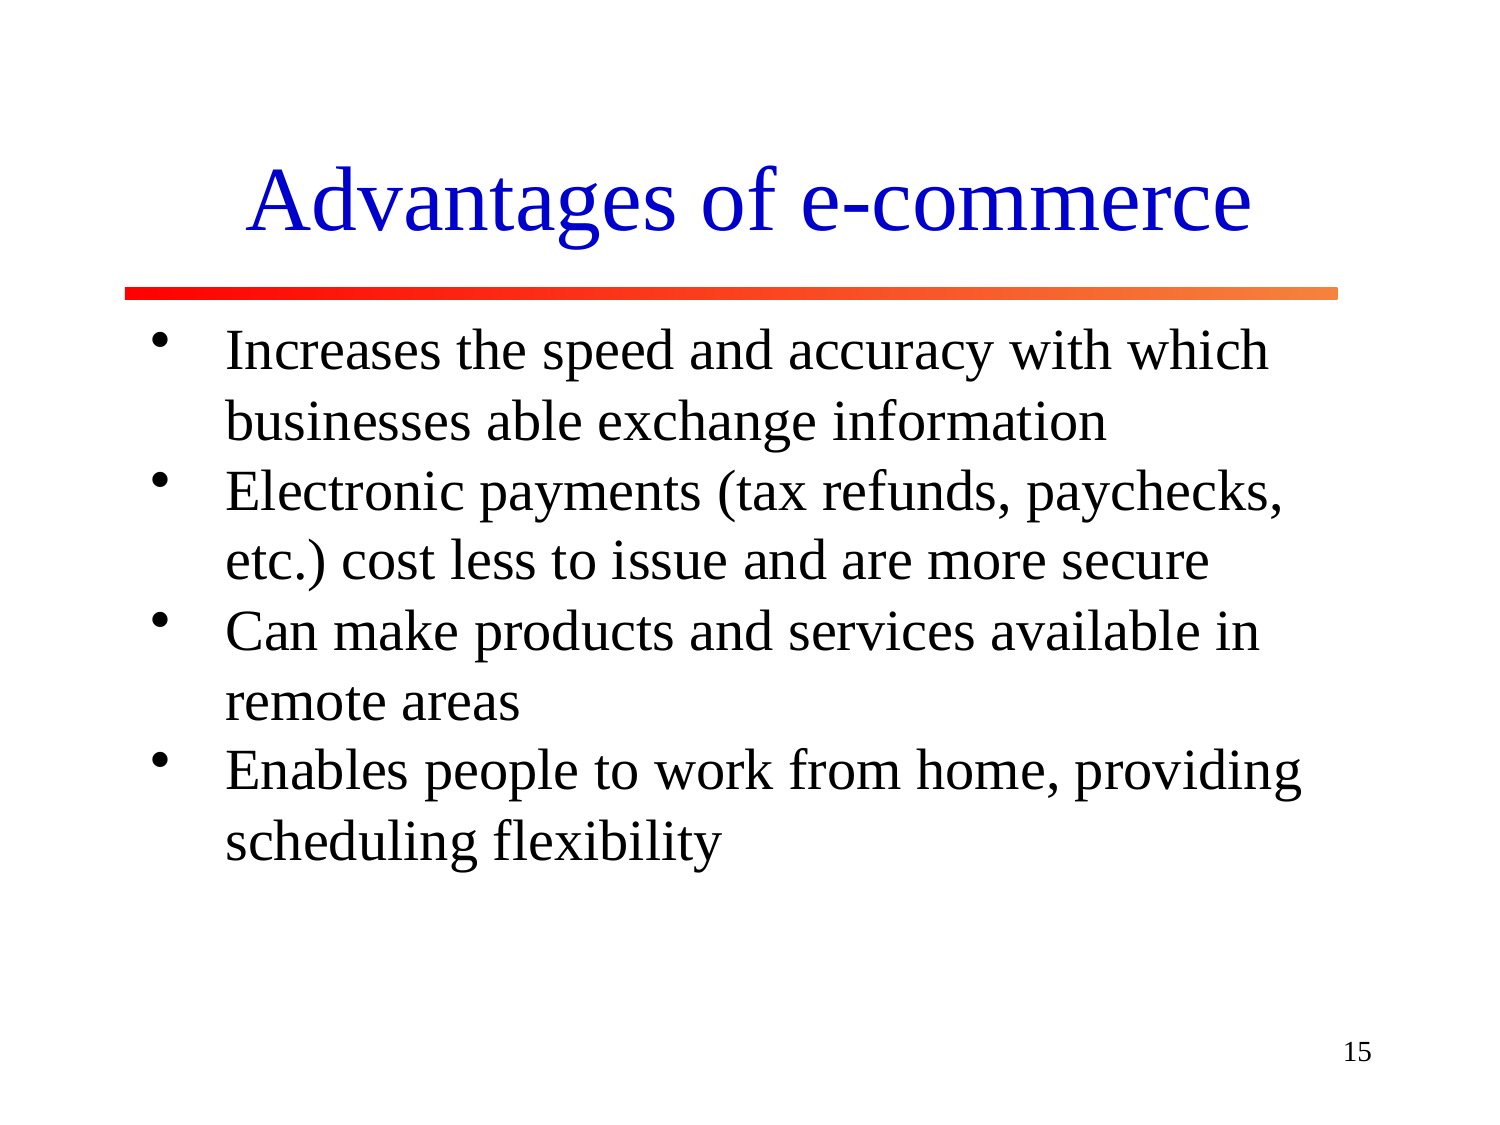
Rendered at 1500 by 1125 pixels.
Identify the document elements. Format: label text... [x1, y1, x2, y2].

title Advantages of e-commerce [112, 99, 1388, 288]
text_box [124, 288, 1338, 300]
slide_number 15 [1074, 1025, 1388, 1100]
text_box Increases the speed and accuracy with which businesses able exchange information Electronic payments (tax refunds, paychecks, etc.) cost less to issue and are more secure Can make products and services available in remote areas Enables people to work from home, providing scheduling flexibility [135, 304, 1376, 879]
